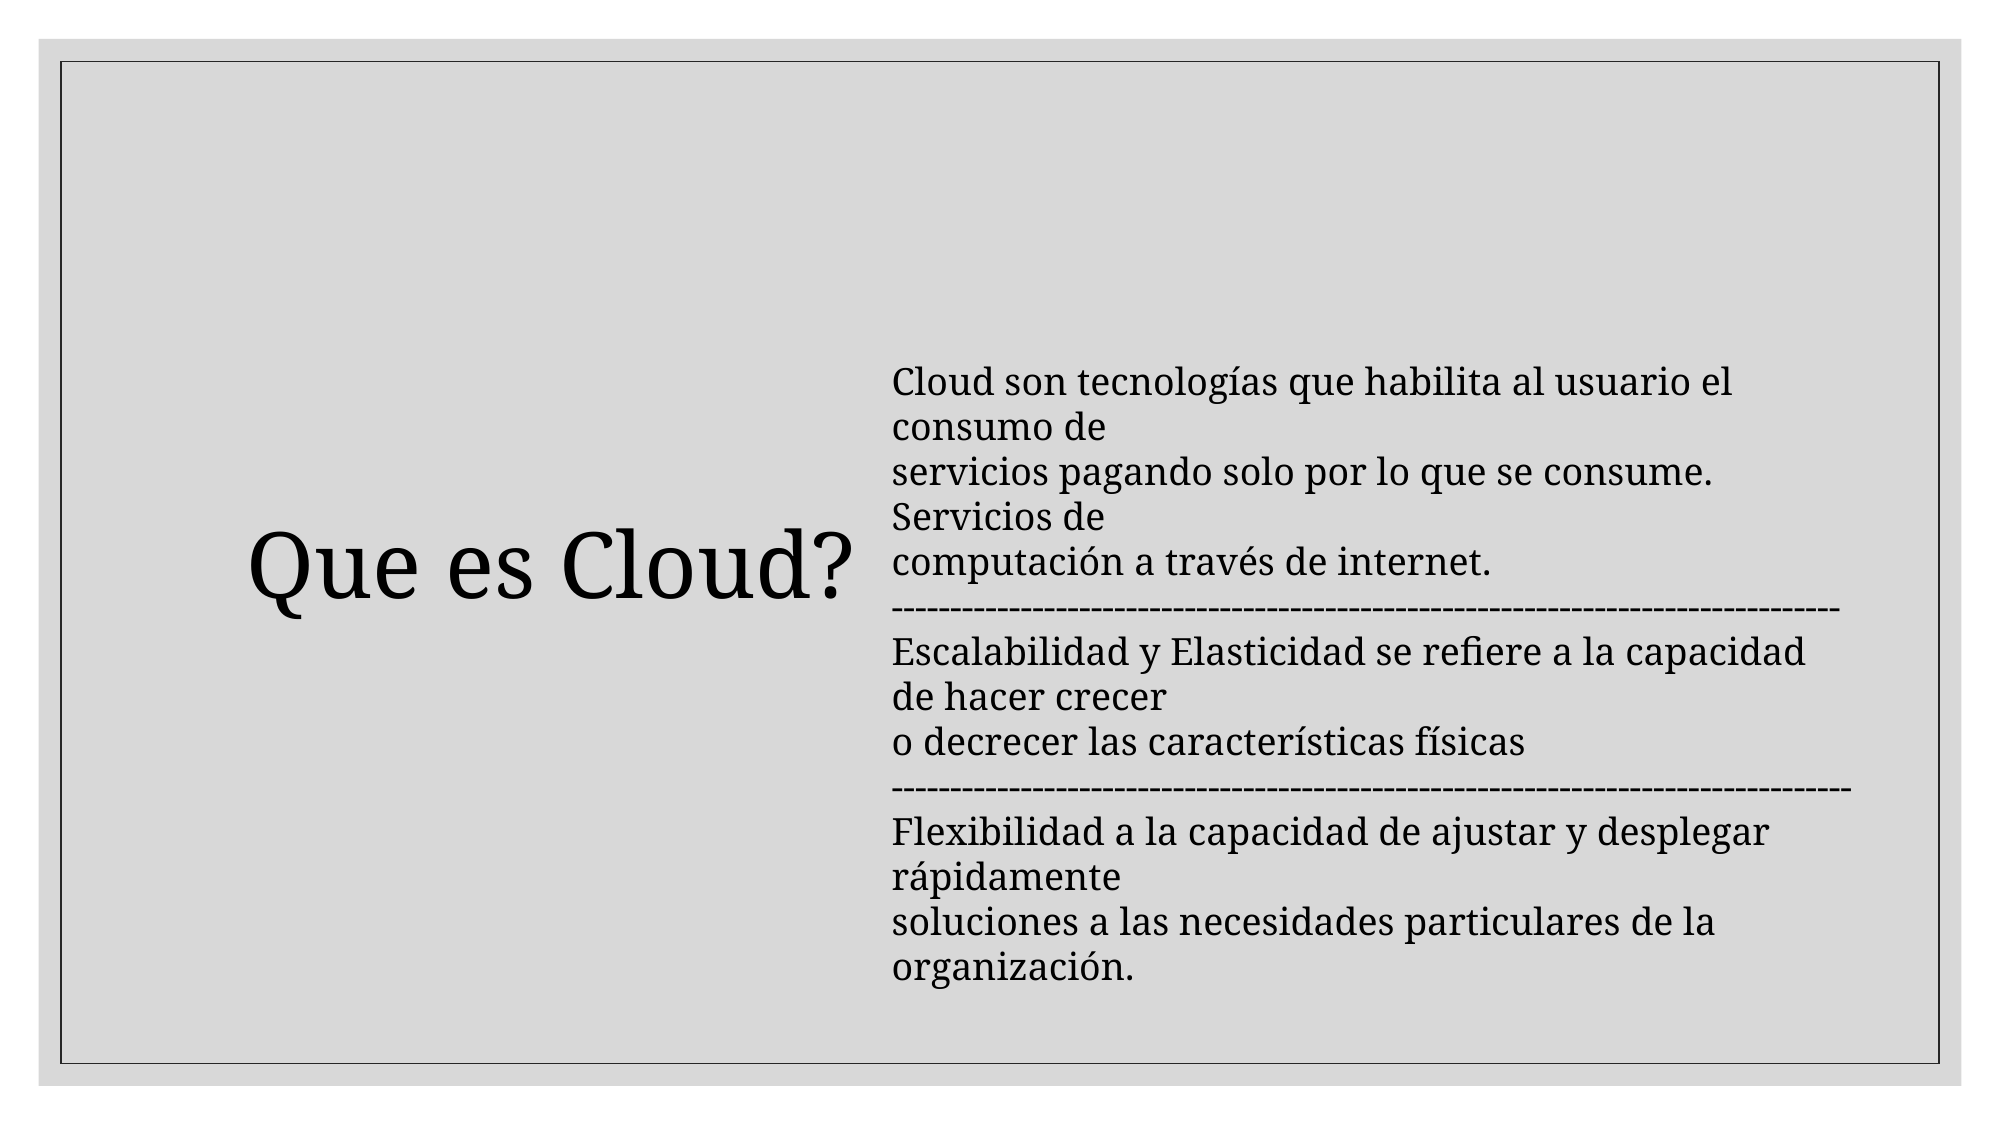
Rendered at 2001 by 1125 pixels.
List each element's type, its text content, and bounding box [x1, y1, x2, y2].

text_box Que es Cloud? [231, 499, 876, 625]
text_box Cloud son tecnologías que habilita al usuario el consumo de servicios pagando solo por lo que se consume. Servicios de computación a través de internet. --------------------------------------------------------------------------------- Escalabilidad y Elasticidad se refiere a la capacidad de hacer crecer o decrecer las características físicas ---------------------------------------------------------------------------------- Flexibilidad a la capacidad de ajustar y desplegar rápidamente soluciones a las necesidades particulares de la organización. [876, 350, 1873, 996]
